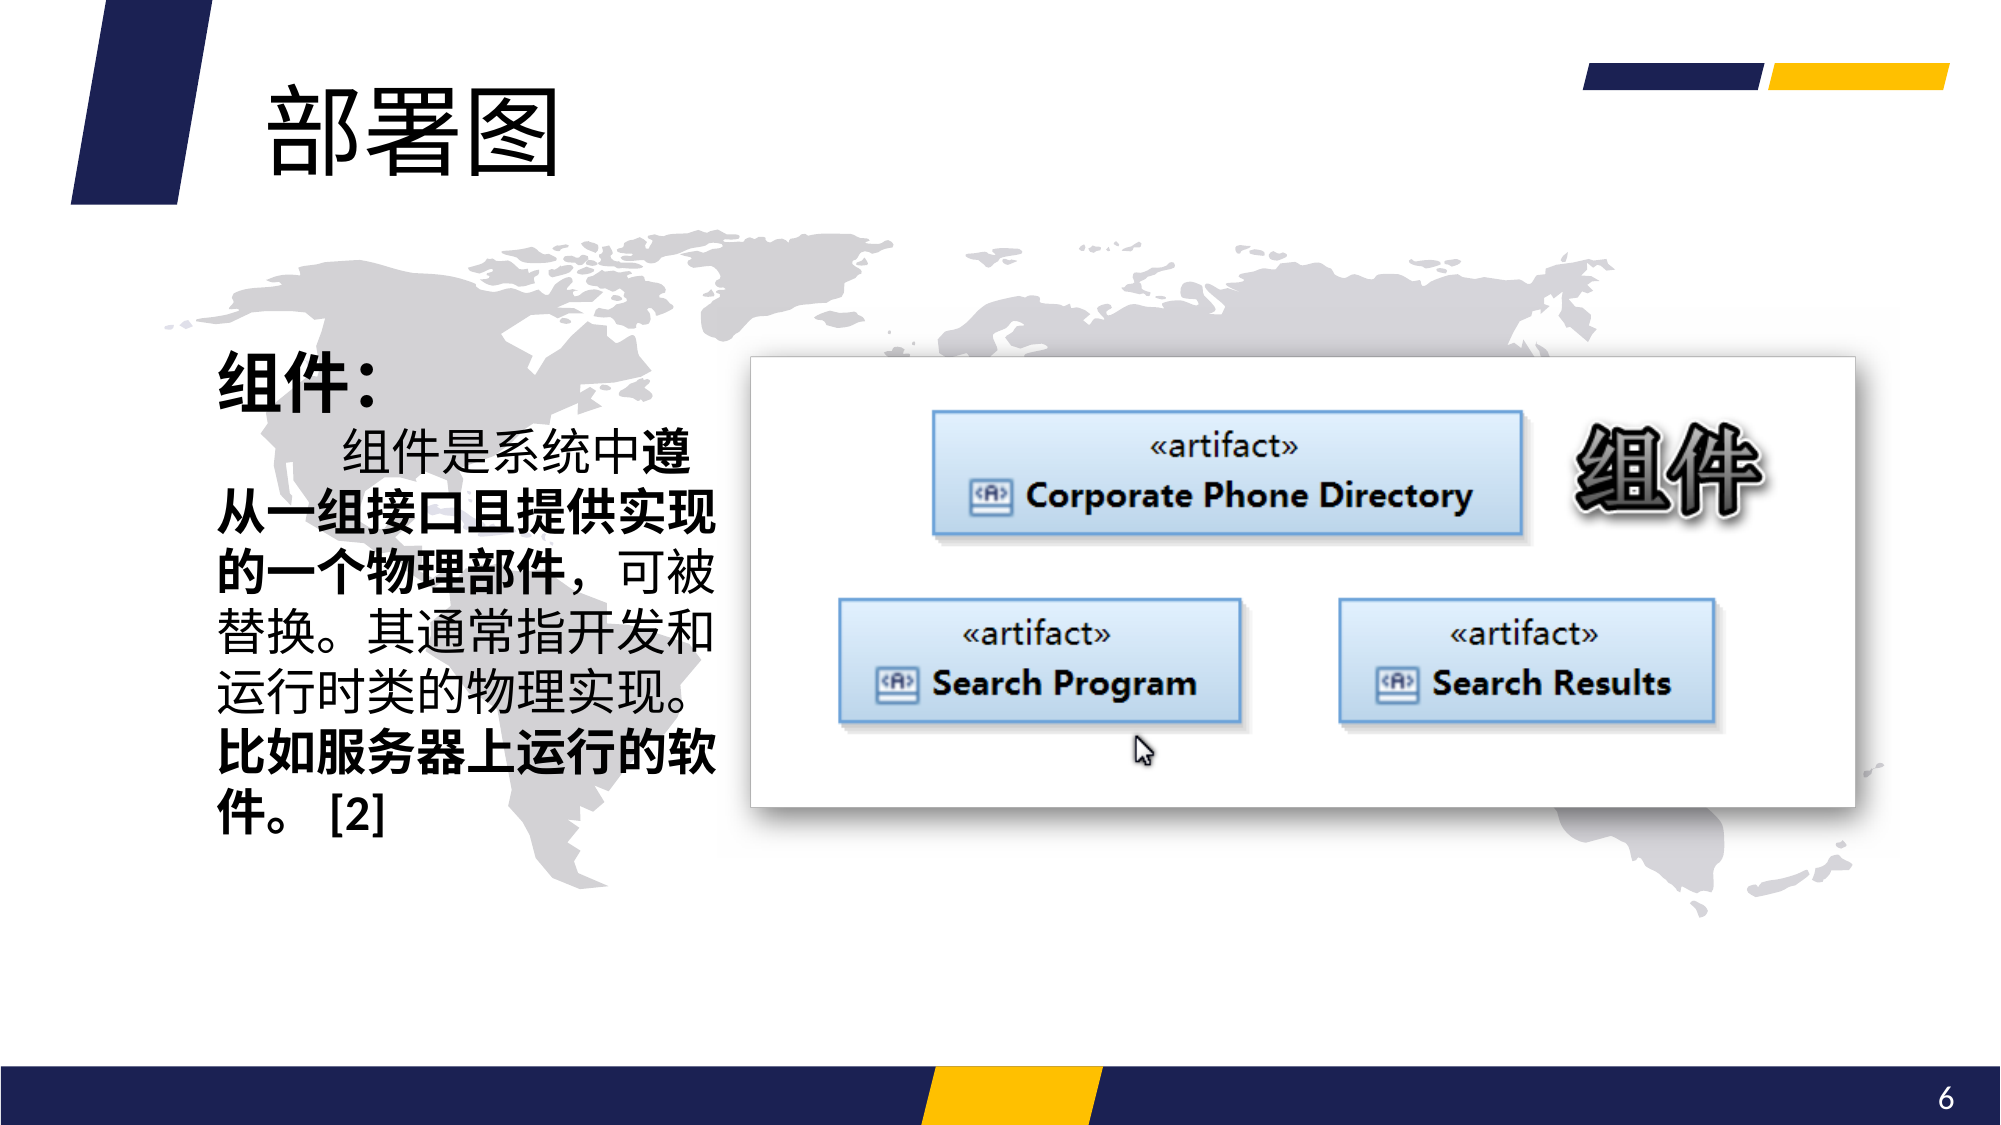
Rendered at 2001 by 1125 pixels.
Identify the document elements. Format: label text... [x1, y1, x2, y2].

slide_number 6 [1503, 1065, 1970, 1125]
text_box [0, 1064, 935, 1125]
text_box [68, 0, 215, 207]
picture [701, 307, 1907, 858]
text_box [919, 1064, 1106, 1125]
text_box 部署图 [244, 58, 2000, 199]
text_box [1091, 1064, 2000, 1125]
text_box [163, 229, 1885, 918]
